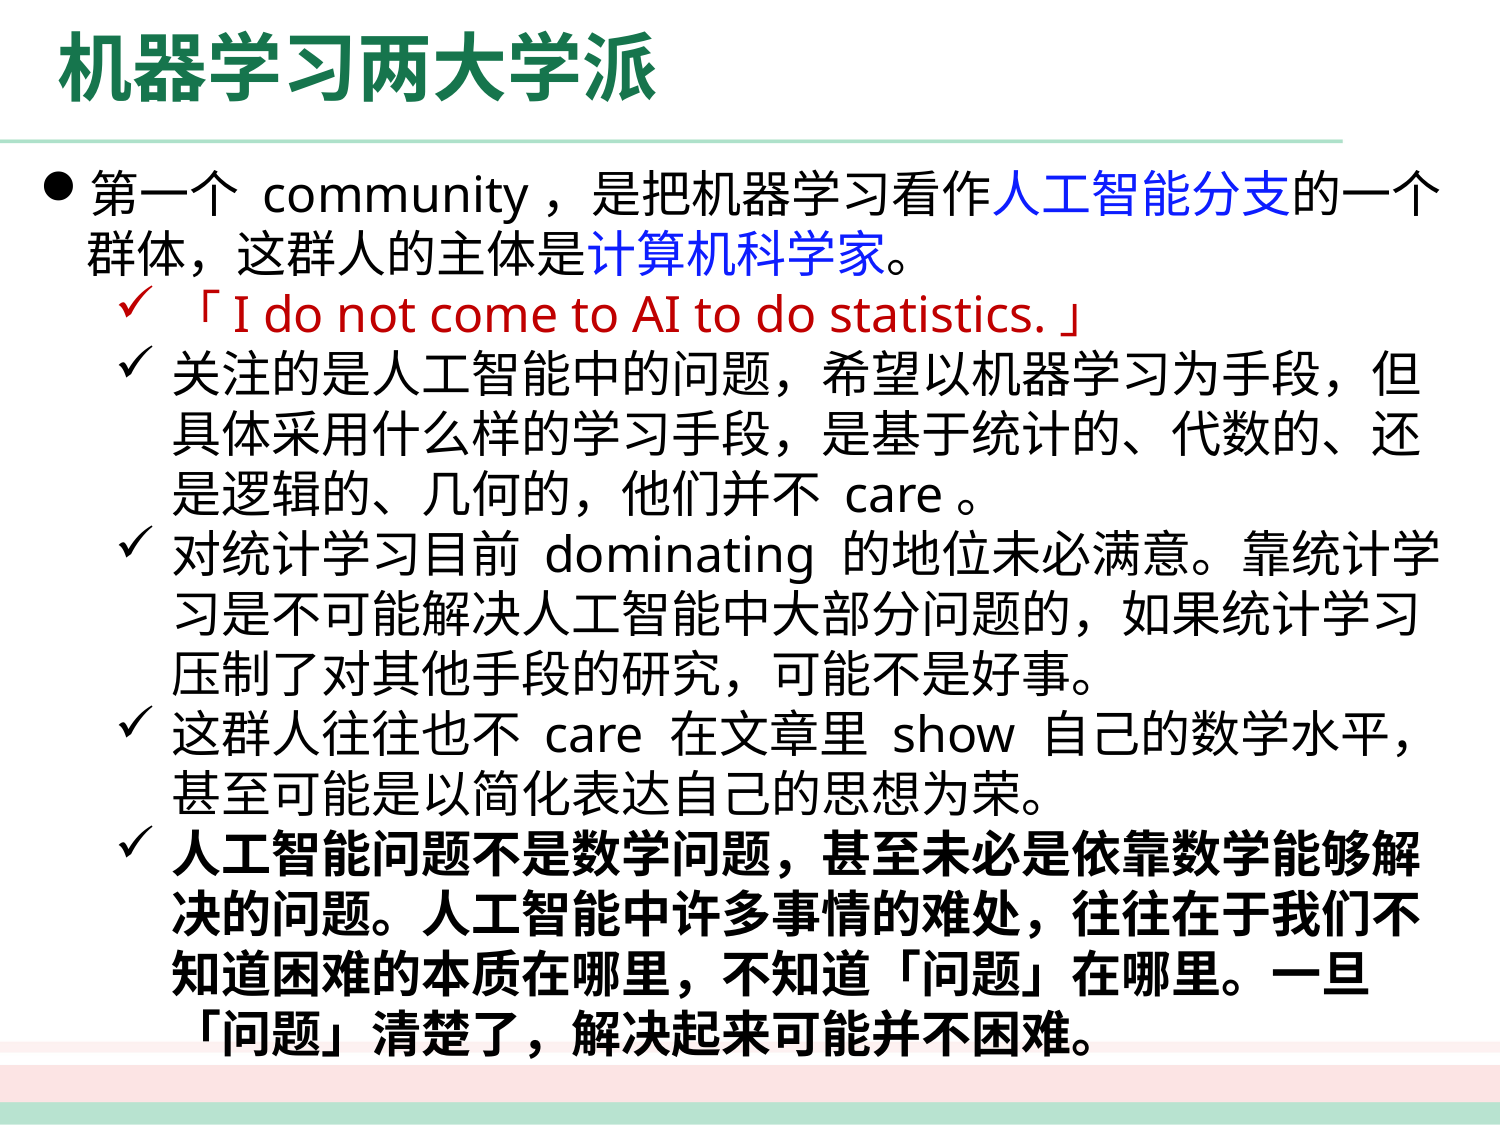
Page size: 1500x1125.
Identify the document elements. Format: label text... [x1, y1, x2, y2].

text_box 第一个 community，是把机器学习看作人工智能分支的一个群体，这群人的主体是计算机科学家。 「I do not come to AI to do statistics.」 关注的是人工智能中的问题，希望以机器学习为手段，但具体采用什么样的学习手段，是基于统计的、代数的、还是逻辑的、几何的，他们并不 care。 对统计学习目前 dominating 的地位未必满意。靠统计学习是不可能解决人工智能中大部分问题的，如果统计学习压制了对其他手段的研究，可能不是好事。 这群人往往也不 care 在文章里 show 自己的数学水平，甚至可能是以简化表达自己的思想为荣。 人工智能问题不是数学问题，甚至未必是依靠数学能够解决的问题。人工智能中许多事情的难处，往往在于我们不知道困难的本质在哪里，不知道「问题」在哪里。一旦「问题」清楚了，解决起来可能并不困难。 [24, 155, 1458, 1070]
title 机器学习两大学派 [42, 7, 1337, 135]
picture [0, 0, 1500, 1125]
